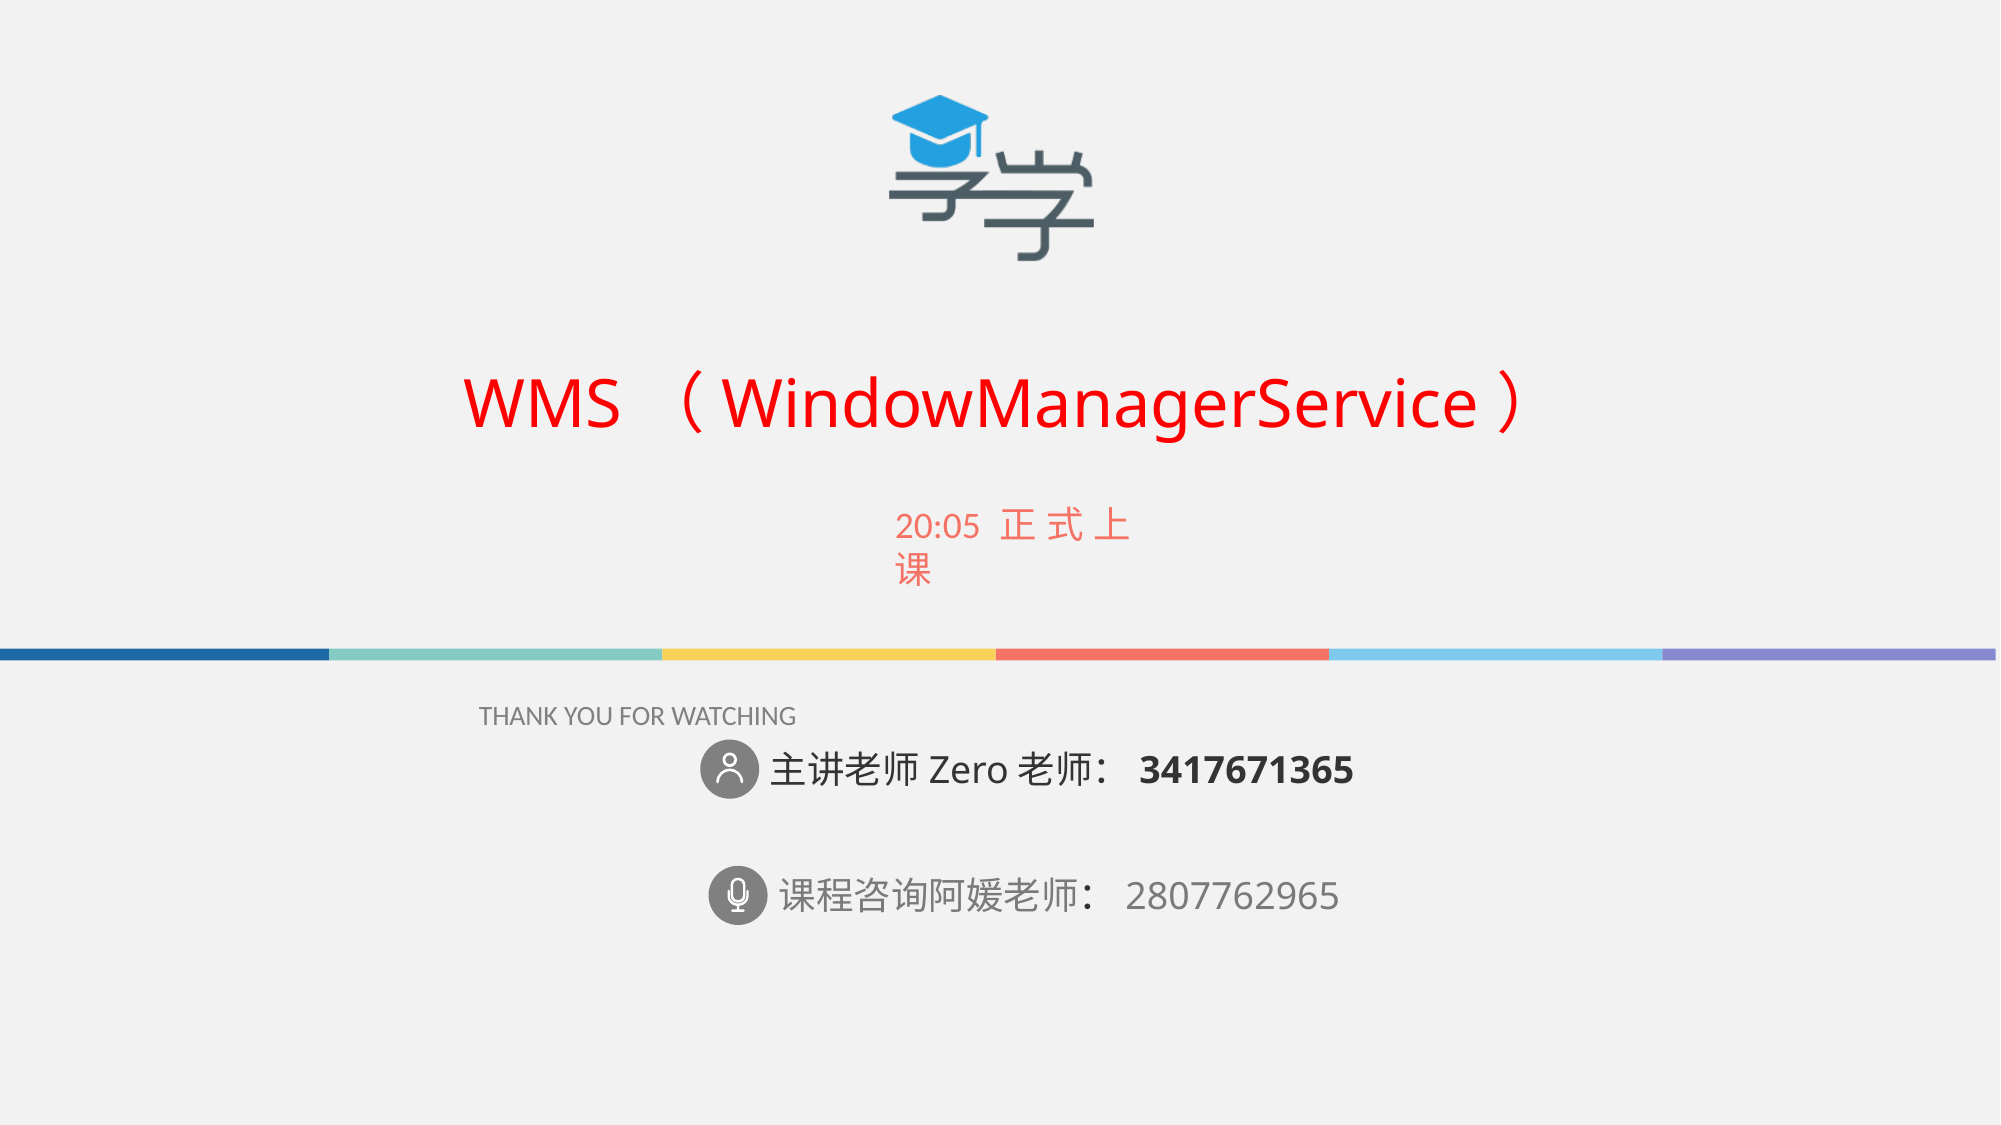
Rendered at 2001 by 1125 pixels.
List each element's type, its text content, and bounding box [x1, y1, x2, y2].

text_box THANK YOU FOR WATCHING [463, 690, 1465, 739]
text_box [700, 738, 1366, 800]
picture [881, 68, 1101, 288]
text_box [0, 648, 1997, 661]
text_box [708, 864, 1354, 926]
text_box WMS（WindowManagerService） [364, 305, 1663, 448]
text_box 20:05正式上课 [880, 494, 1146, 554]
